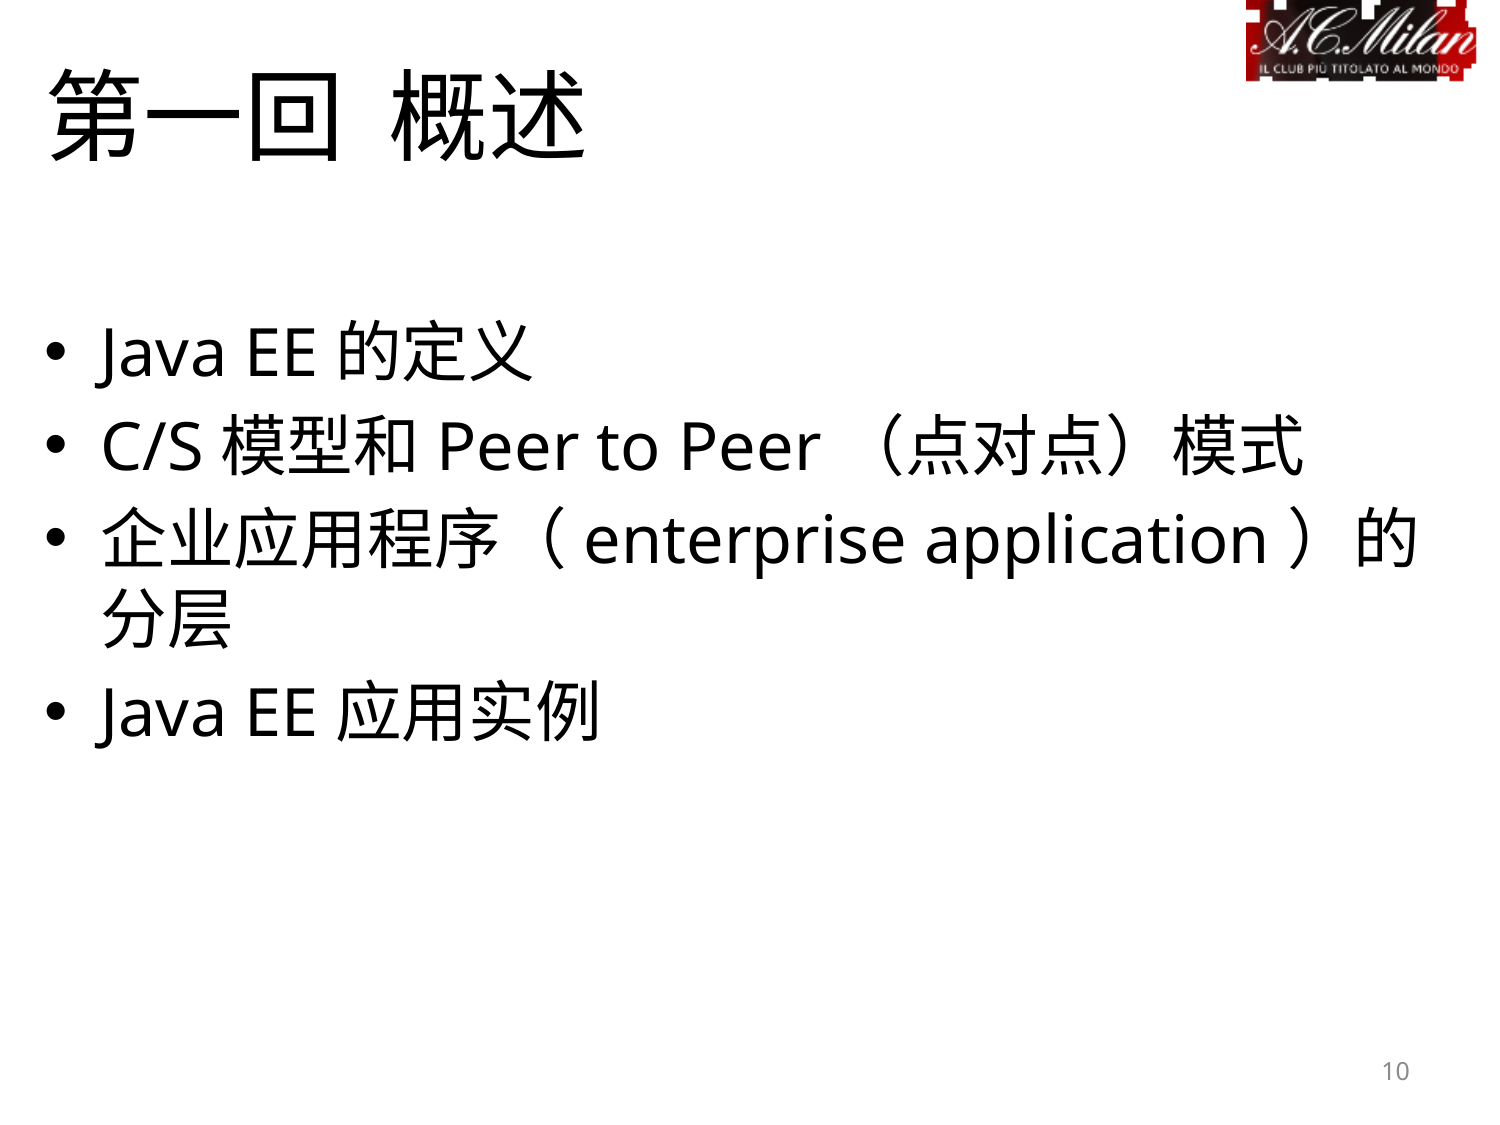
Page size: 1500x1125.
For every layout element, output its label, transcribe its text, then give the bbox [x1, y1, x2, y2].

text_box 第一回 概述 [29, 46, 809, 181]
text_box Java EE的定义 C/S模型和Peer to Peer（点对点）模式 企业应用程序（enterprise application）的分层 Java EE应用实例 [29, 302, 1483, 610]
picture [1246, 0, 1478, 83]
slide_number 10 [1074, 1042, 1425, 1103]
